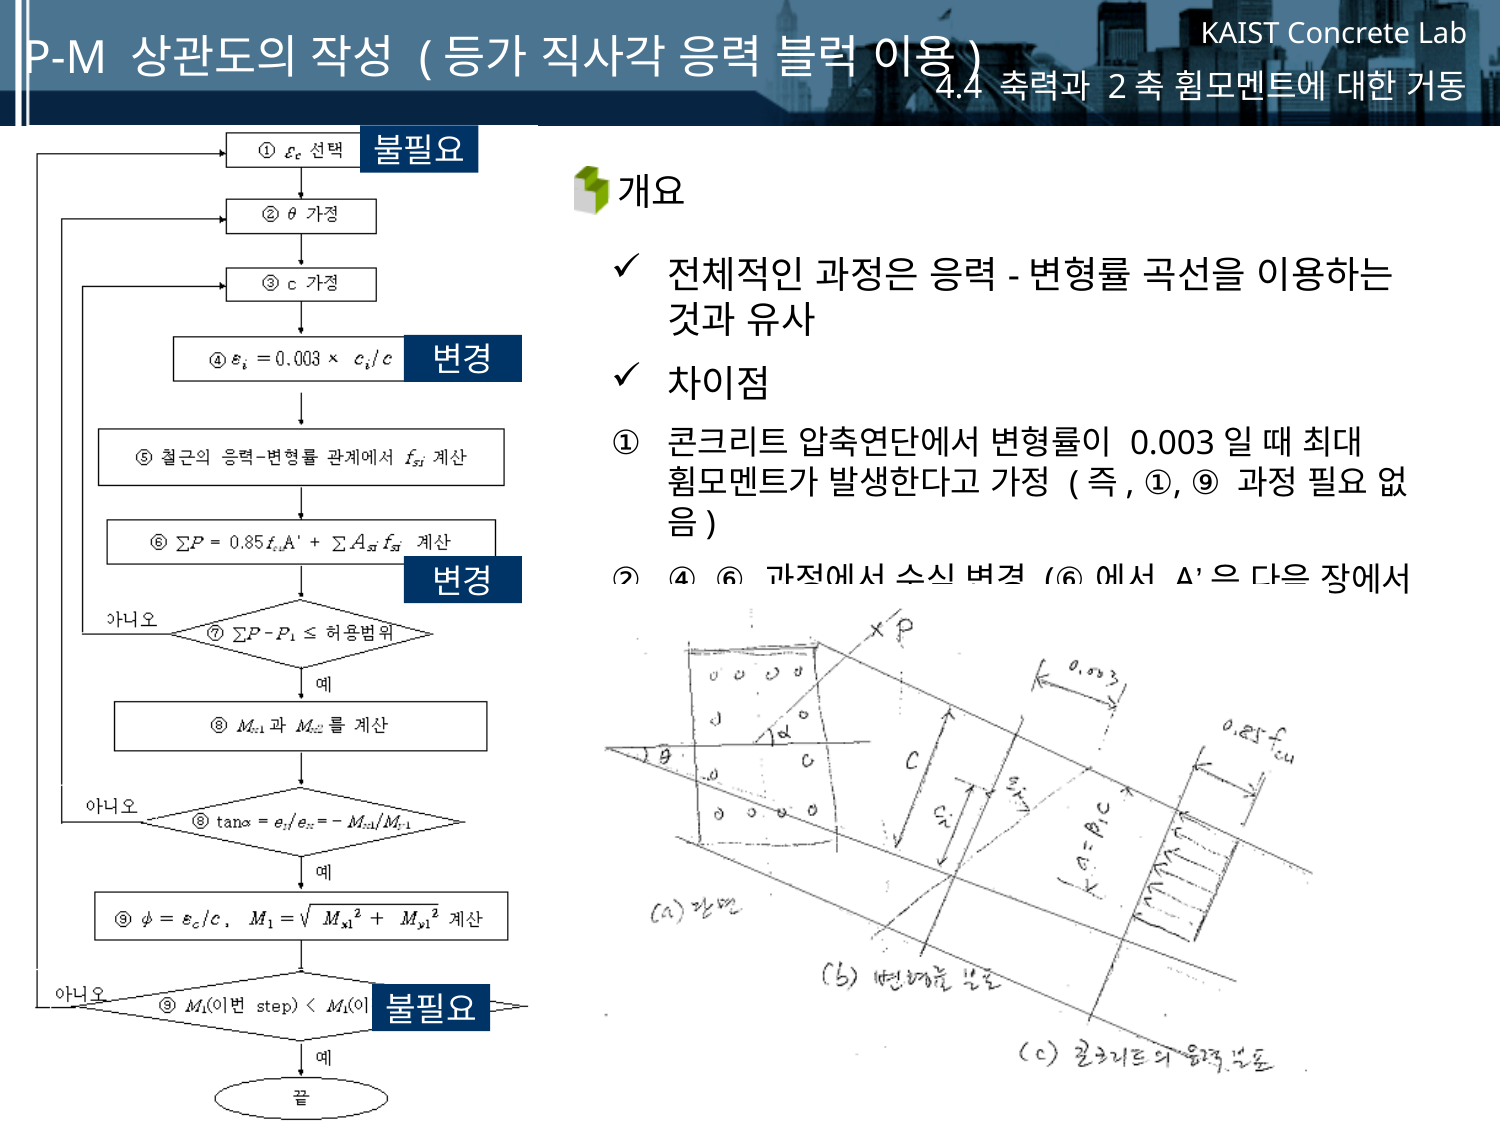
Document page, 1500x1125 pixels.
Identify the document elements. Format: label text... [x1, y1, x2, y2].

text_box 개요 [602, 160, 1353, 221]
picture [0, 0, 1500, 126]
text_box P-M 상관도의 작성 (등가 직사각 응력 블럭 이용) [8, 20, 996, 90]
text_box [596, 584, 1330, 1092]
text_box 전체적인 과정은 응력-변형률 곡선을 이용하는 것과 유사 차이점 콘크리트 압축연단에서 변형률이 0.003일 때 최대 휨모멘트가 발생한다고 가정 (즉, ①, ⑨ 과정 필요 없음) ④, ⑥ 과정에서 수식 변경 (⑥에서 A’은 다음 장에서 설명) [596, 243, 1459, 646]
text_box 4.4 축력과 2축 휨모멘트에 대한 거동 [832, 58, 1483, 113]
picture [573, 166, 611, 215]
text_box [27, 125, 538, 1125]
